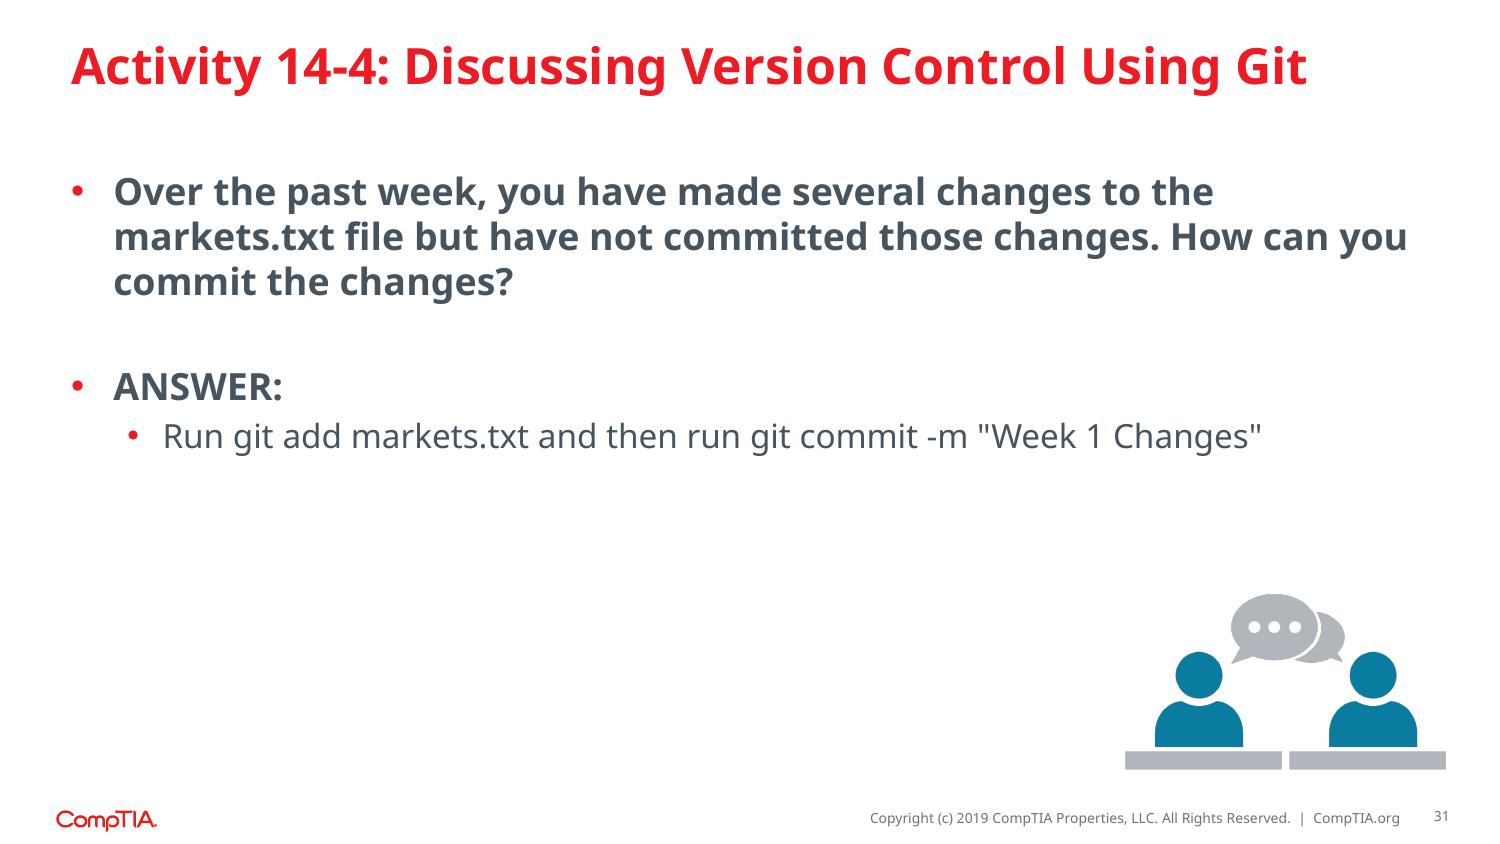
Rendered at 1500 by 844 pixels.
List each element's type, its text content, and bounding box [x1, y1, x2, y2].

list Over the past week, you have made several changes to the markets.txt file but have not committed those changes. How can you commit the changes? ANSWER: Run git add markets.txt and then run git commit -m "Week 1 Changes" [56, 160, 1444, 768]
title Activity 14-4: Discussing Version Control Using Git [56, 12, 1350, 117]
picture [1124, 593, 1446, 770]
slide_number 31 [1407, 800, 1450, 835]
